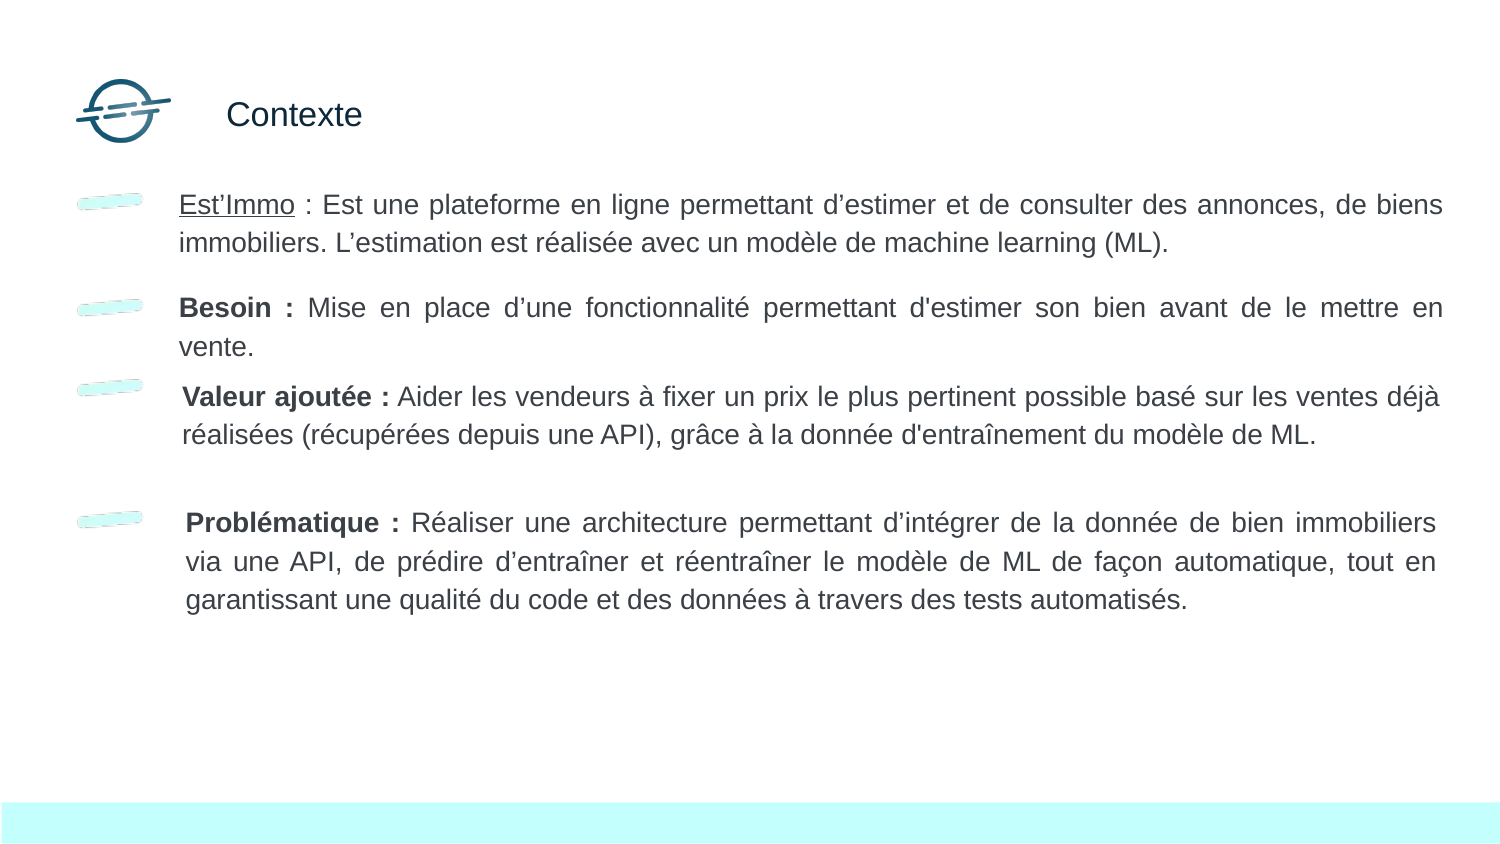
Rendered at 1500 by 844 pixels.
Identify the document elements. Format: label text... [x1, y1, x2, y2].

text_box [1, 802, 1500, 844]
text_box Valeur ajoutée : Aider les vendeurs à fixer un prix le plus pertinent possible basé sur les ventes déjà réalisées (récupérées depuis une API), grâce à la donnée d'entraînement du modèle de ML. [167, 358, 1456, 466]
text_box Contexte [211, 70, 704, 148]
picture [75, 78, 171, 143]
text_box Besoin : Mise en place d’une fonctionnalité permettant d'estimer son bien avant de le mettre en vente. [163, 269, 1460, 377]
picture [75, 298, 145, 321]
picture [75, 510, 145, 533]
text_box Est’Immo : Est une plateforme en ligne permettant d’estimer et de consulter des annonces, de biens immobiliers. L’estimation est réalisée avec un modèle de machine learning (ML). [163, 165, 1460, 269]
picture [75, 378, 145, 401]
picture [75, 192, 145, 215]
text_box Problématique : Réaliser une architecture permettant d’intégrer de la donnée de bien immobiliers via une API, de prédire d’entraîner et réentraîner le modèle de ML de façon automatique, tout en garantissant une qualité du code et des données à travers des tests automatisés. [170, 484, 1453, 631]
